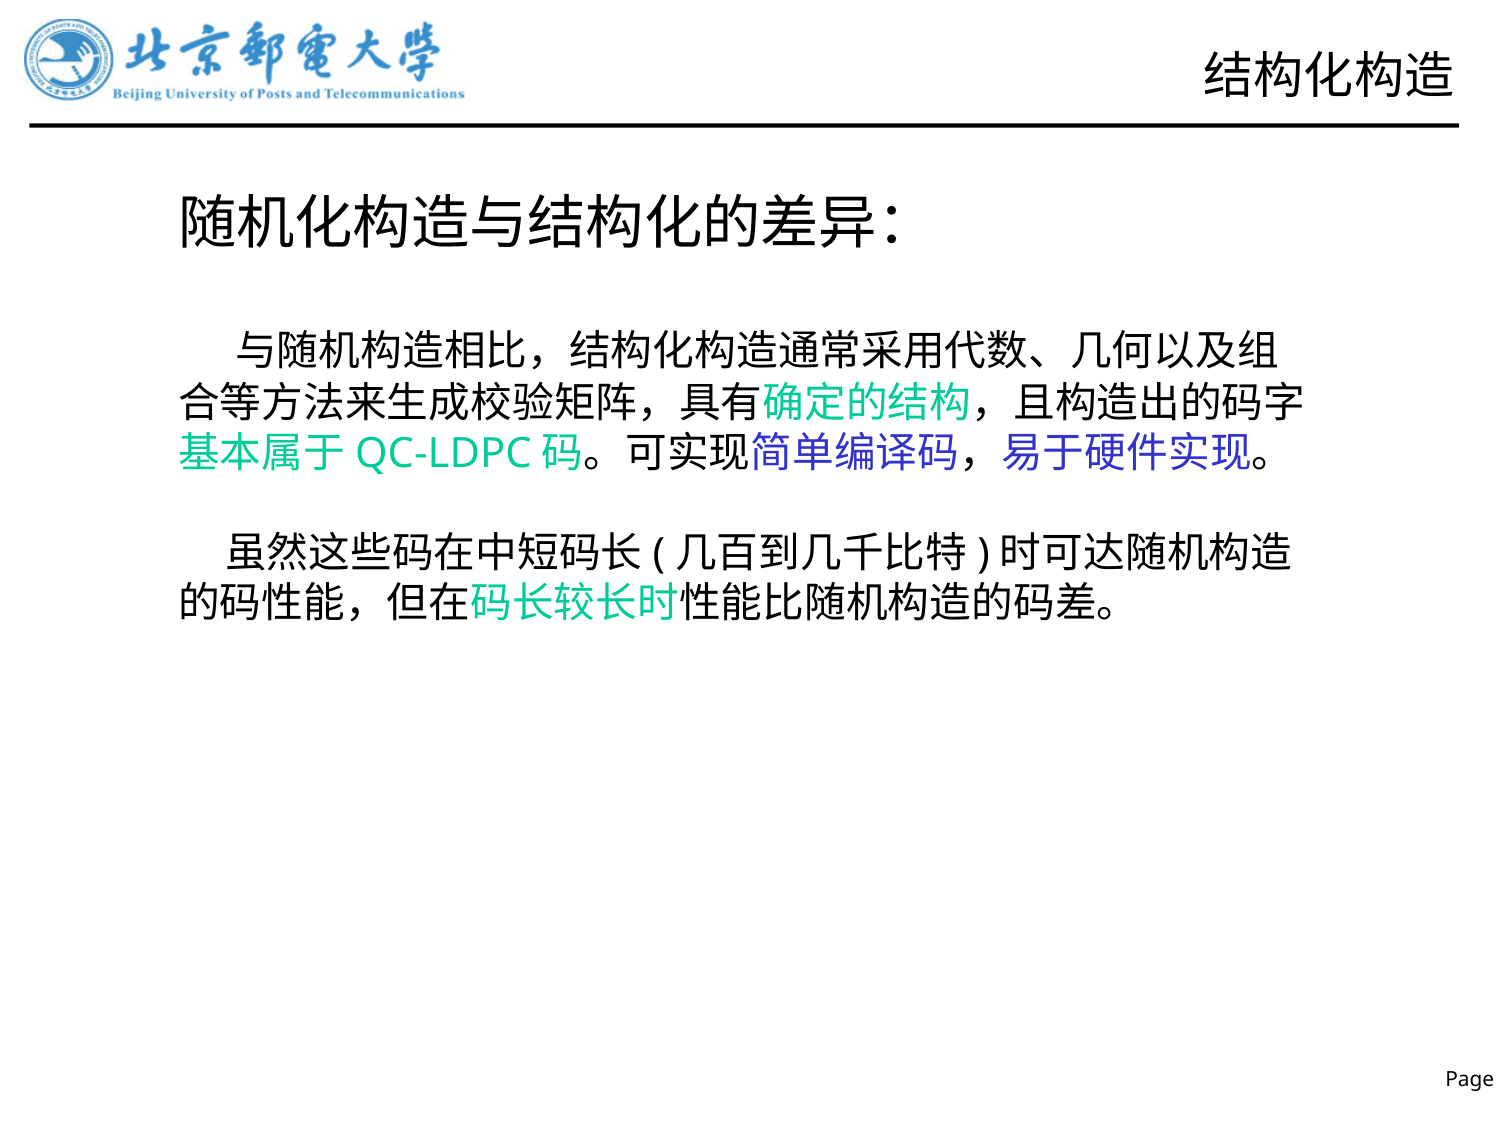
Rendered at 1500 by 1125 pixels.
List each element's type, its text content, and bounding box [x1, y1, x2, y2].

text_box 随机化构造与结构化的差异： 与随机构造相比，结构化构造通常采用代数、几何以及组合等方法来生成校验矩阵，具有确定的结构，且构造出的码字基本属于QC-LDPC码。可实现简单编译码，易于硬件实现。 虽然这些码在中短码长(几百到几千比特)时可达随机构造的码性能，但在码长较长时性能比随机构造的码差。 [163, 178, 1327, 633]
picture [23, 19, 467, 102]
title 结构化构造 [768, 16, 1469, 130]
